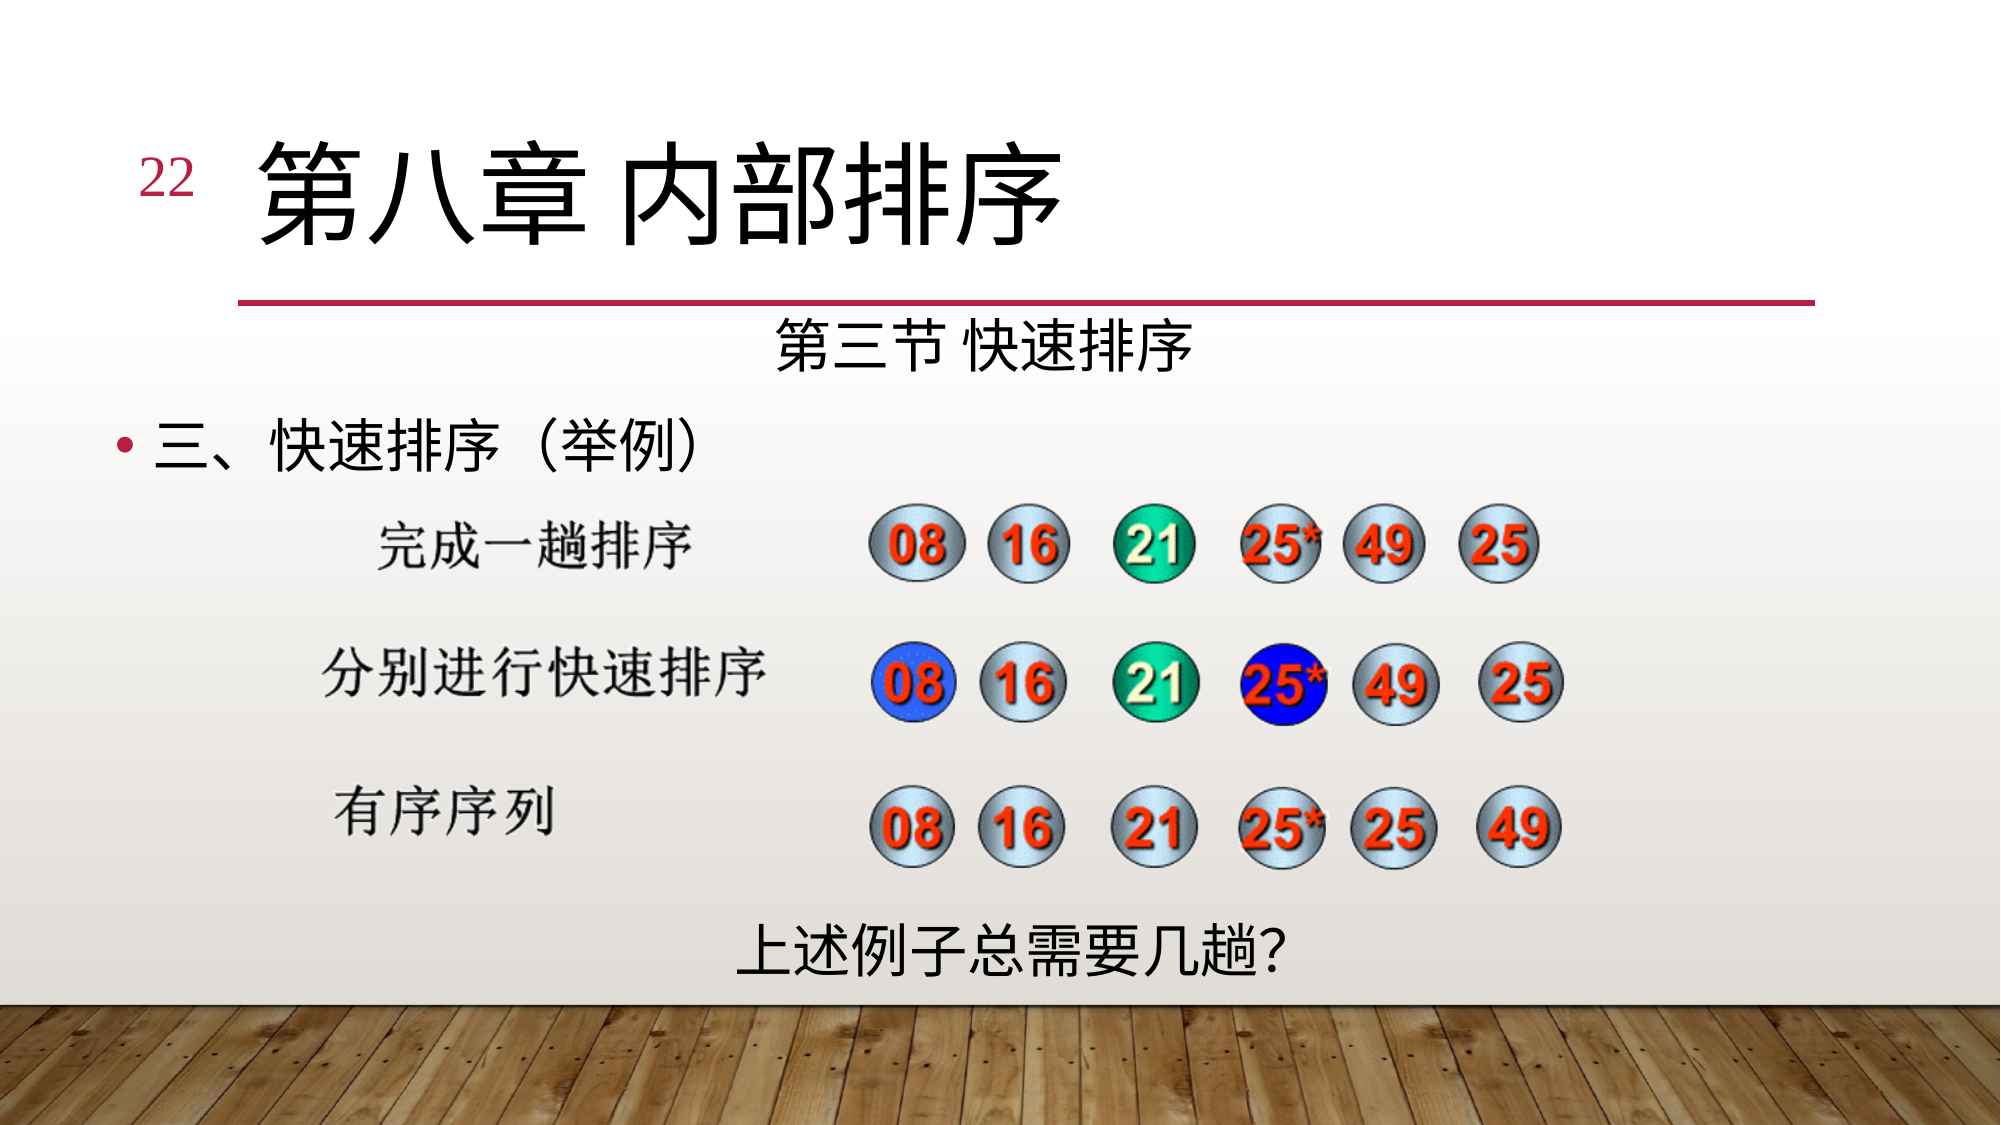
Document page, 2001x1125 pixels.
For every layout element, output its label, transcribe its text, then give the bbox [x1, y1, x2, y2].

slide_number 22 [78, 131, 212, 214]
text_box 第三节 快速排序 [758, 301, 1666, 387]
text_box 上述例子总需要几趟？ [719, 907, 1332, 992]
title 第八章 内部排序 [238, 131, 1814, 305]
picture [302, 628, 1607, 734]
picture [327, 774, 1593, 884]
list 三、快速排序（举例） [100, 387, 1983, 993]
picture [0, 1005, 2000, 1125]
picture [362, 493, 1567, 598]
